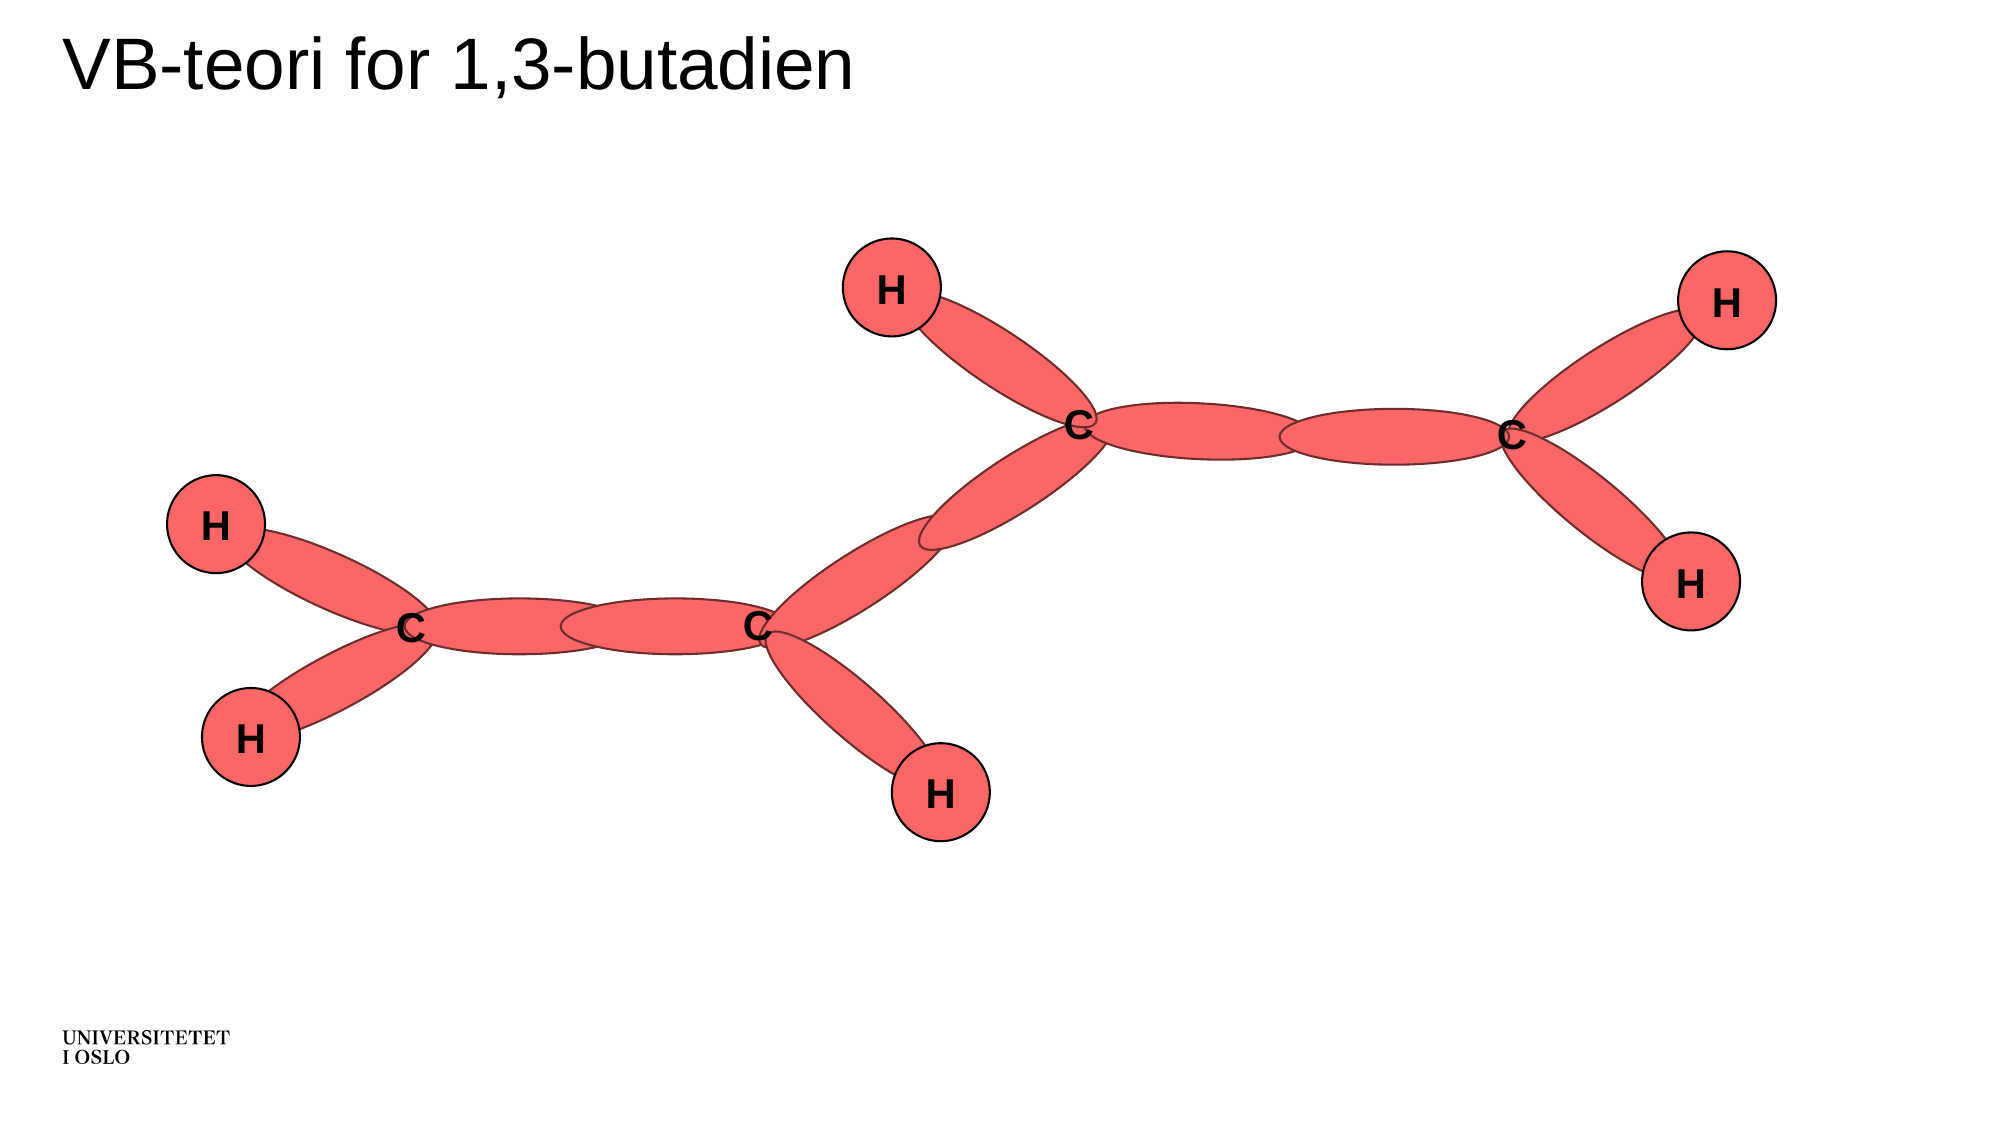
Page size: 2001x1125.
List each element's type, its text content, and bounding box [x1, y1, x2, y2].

text_box [769, 646, 926, 775]
text_box [1137, 401, 1298, 461]
text_box [917, 432, 1098, 551]
text_box H [1677, 250, 1778, 351]
text_box C [1048, 389, 1137, 455]
text_box [246, 529, 411, 630]
text_box [1528, 309, 1694, 429]
text_box [1278, 407, 1482, 466]
text_box C [1482, 400, 1570, 465]
text_box [919, 296, 1081, 419]
text_box C [381, 593, 469, 659]
text_box C [728, 591, 816, 656]
text_box H [1641, 531, 1742, 632]
picture [62, 1030, 230, 1064]
text_box [269, 630, 421, 730]
text_box H [200, 686, 301, 787]
text_box [559, 597, 728, 656]
text_box H [841, 237, 942, 338]
text_box [1512, 452, 1666, 572]
text_box H [166, 474, 267, 575]
text_box [469, 597, 597, 656]
text_box [795, 515, 941, 637]
title VB-teori for 1,3-butadien [62, 26, 1938, 151]
text_box H [890, 742, 991, 843]
